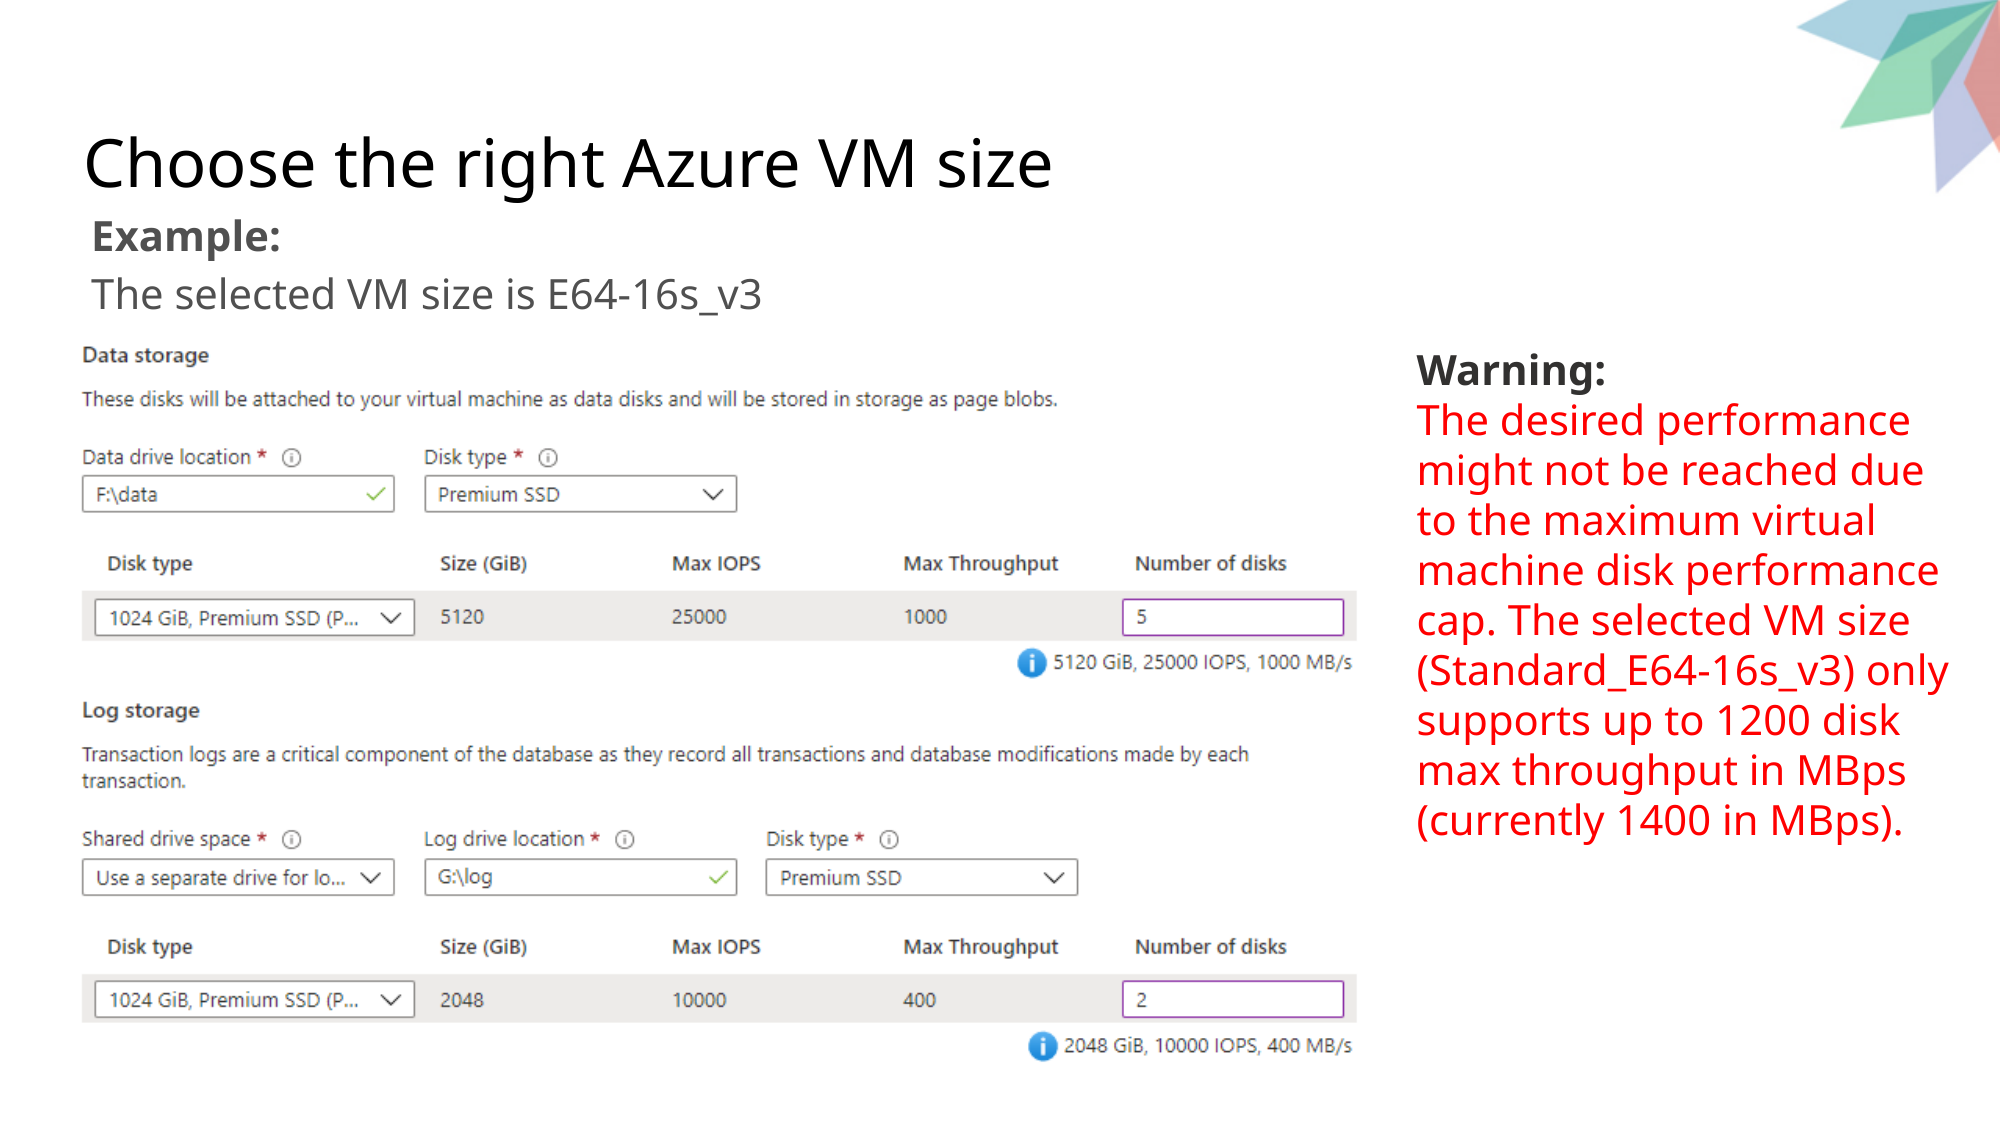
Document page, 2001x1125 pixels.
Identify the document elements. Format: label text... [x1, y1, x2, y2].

picture [1795, 0, 2000, 197]
title Choose the right Azure VM size [68, 95, 1924, 231]
text_box Warning: The desired performance might not be reached due to the maximum virtual machine disk performance cap. The selected VM size (Standard_E64-16s_v3) only supports up to 1200 disk max throughput in MBps (currently 1400 in MBps). [1401, 336, 1966, 852]
picture [76, 335, 1368, 1073]
list Example: The selected VM size is E64-16s_v3 [76, 202, 1932, 389]
